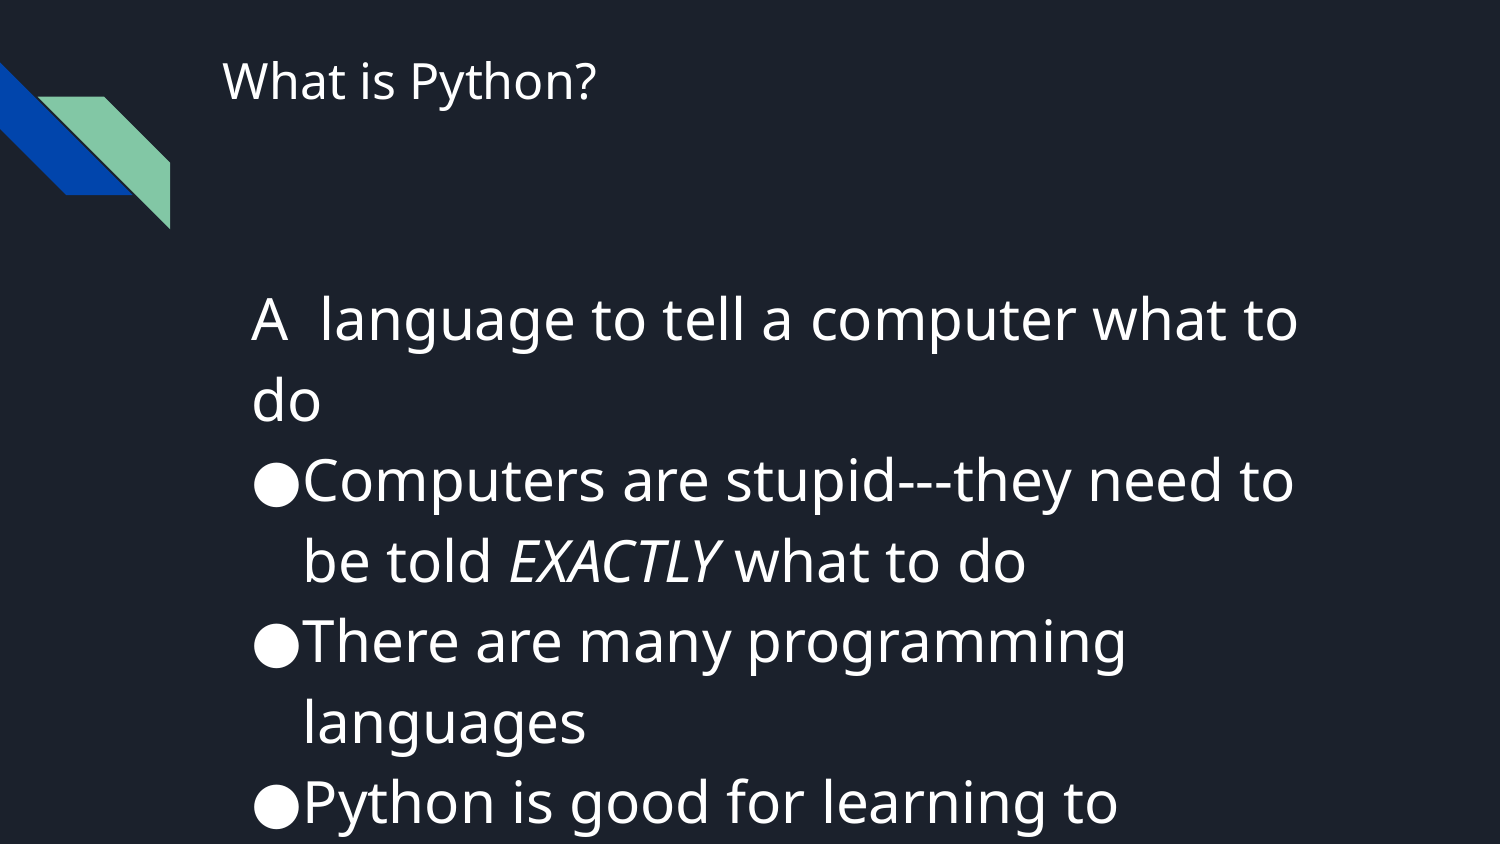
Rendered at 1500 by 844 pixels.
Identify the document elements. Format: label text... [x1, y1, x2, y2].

title What is Python? [207, 34, 1363, 149]
list A language to tell a computer what to do Computers are stupid---they need to be told EXACTLY what to do There are many programming languages Python is good for learning to program [212, 257, 1368, 735]
